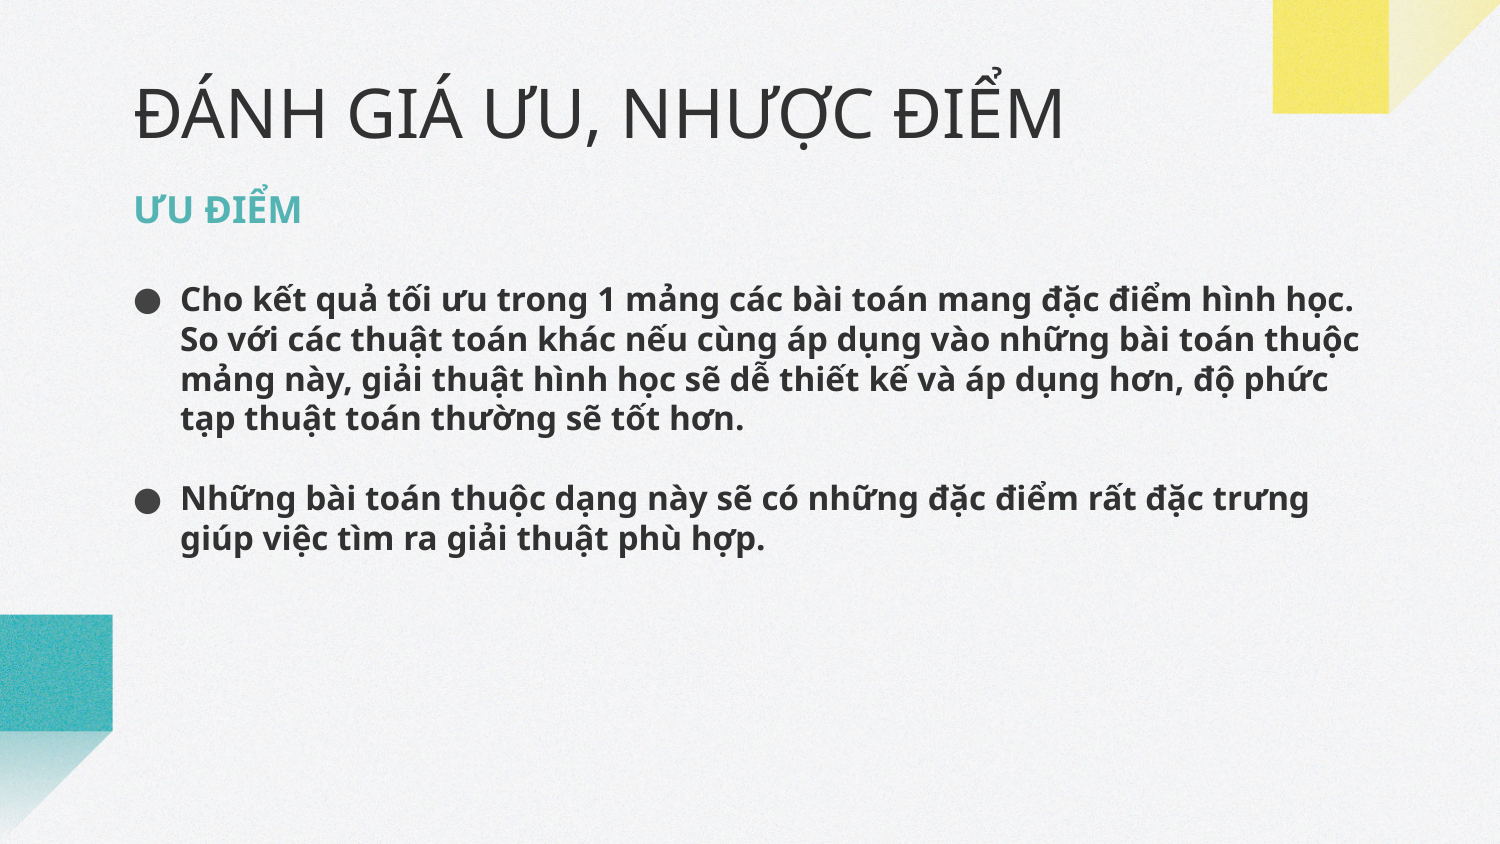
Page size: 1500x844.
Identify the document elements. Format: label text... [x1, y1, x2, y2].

picture [0, 0, 1500, 844]
title ĐÁNH GIÁ ƯU, NHƯỢC ĐIỂM [118, 63, 1159, 151]
text_box Cho kết quả tối ưu trong 1 mảng các bài toán mang đặc điểm hình học. So với các thuật toán khác nếu cùng áp dụng vào những bài toán thuộc mảng này, giải thuật hình học sẽ dễ thiết kế và áp dụng hơn, độ phức tạp thuật toán thường sẽ tốt hơn. Những bài toán thuộc dạng này sẽ có những đặc điểm rất đặc trưng giúp việc tìm ra giải thuật phù hợp. [118, 151, 1382, 684]
